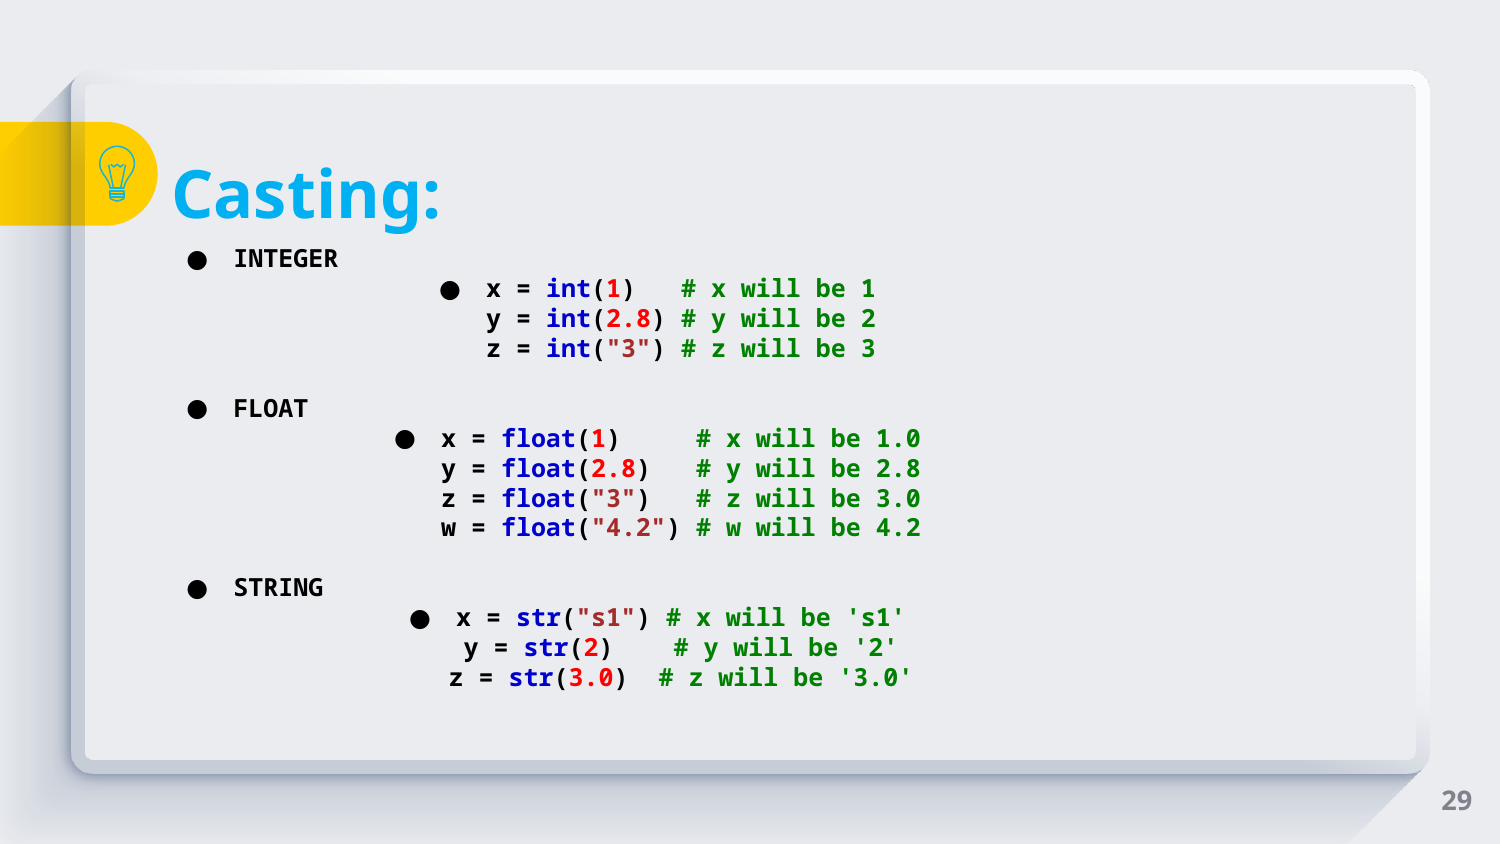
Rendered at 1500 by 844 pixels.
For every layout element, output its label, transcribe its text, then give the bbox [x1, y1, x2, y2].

title Casting: [171, 168, 1354, 226]
slide_number 29 [1414, 759, 1500, 844]
list INTEGER x = int(1) # x will be 1 y = int(2.8) # y will be 2 z = int("3") # z will be 3 FLOAT x = float(1) # x will be 1.0 y = float(2.8) # y will be 2.8 z = float("3") # z will be 3.0 w = float("4.2") # w will be 4.2 STRING x = str("s1") # x will be 's1' y = str(2) # y will be '2' z = str(3.0) # z will be '3.0' [171, 222, 1145, 712]
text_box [99, 146, 135, 202]
picture [0, 0, 1500, 844]
